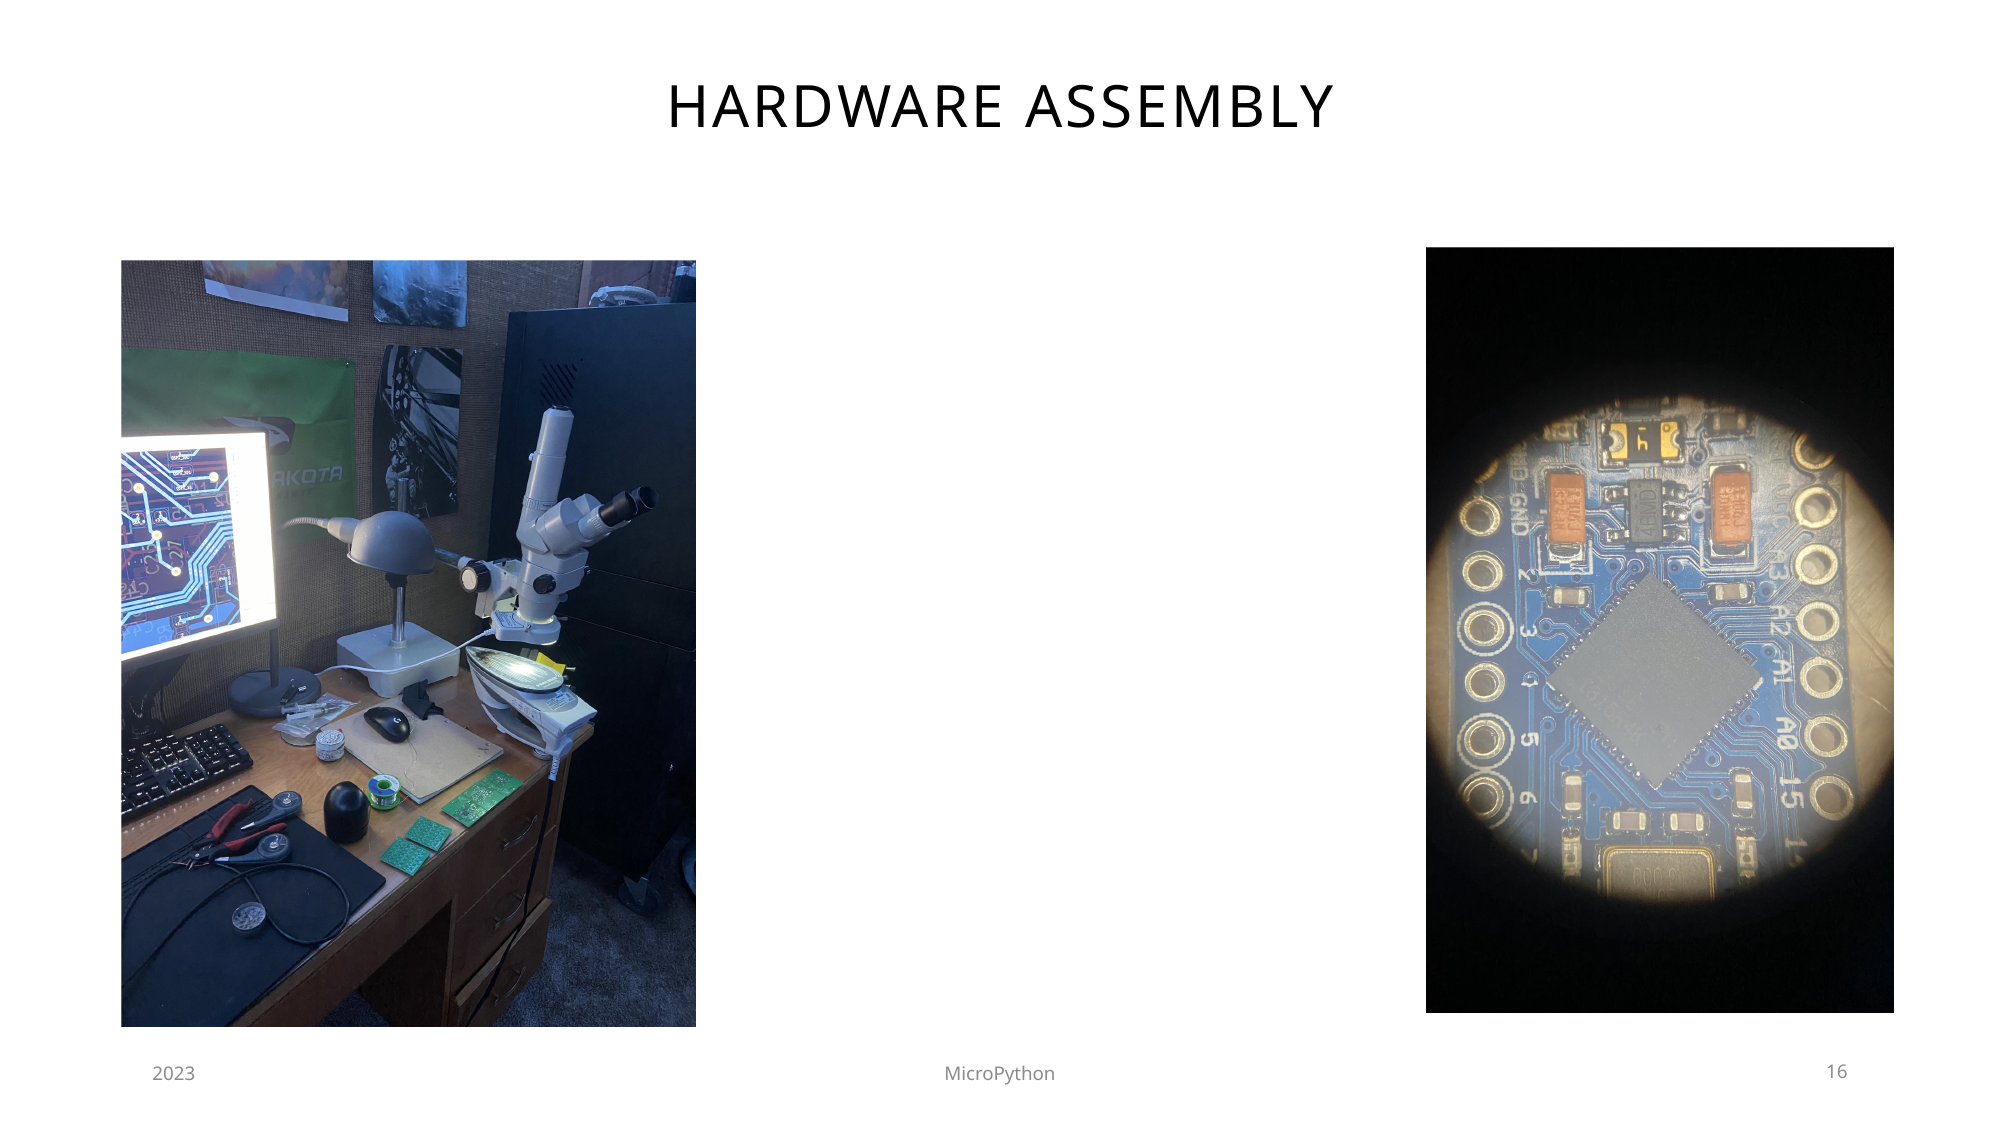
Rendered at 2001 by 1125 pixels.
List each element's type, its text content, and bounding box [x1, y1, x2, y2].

slide_number 16 [1412, 1042, 1863, 1103]
picture [1277, 248, 2000, 1012]
picture [25, 261, 791, 1026]
footer MicroPython [662, 1042, 1338, 1103]
slide_number 2023 [137, 1042, 588, 1103]
title Hardware Assembly [137, 0, 1863, 218]
